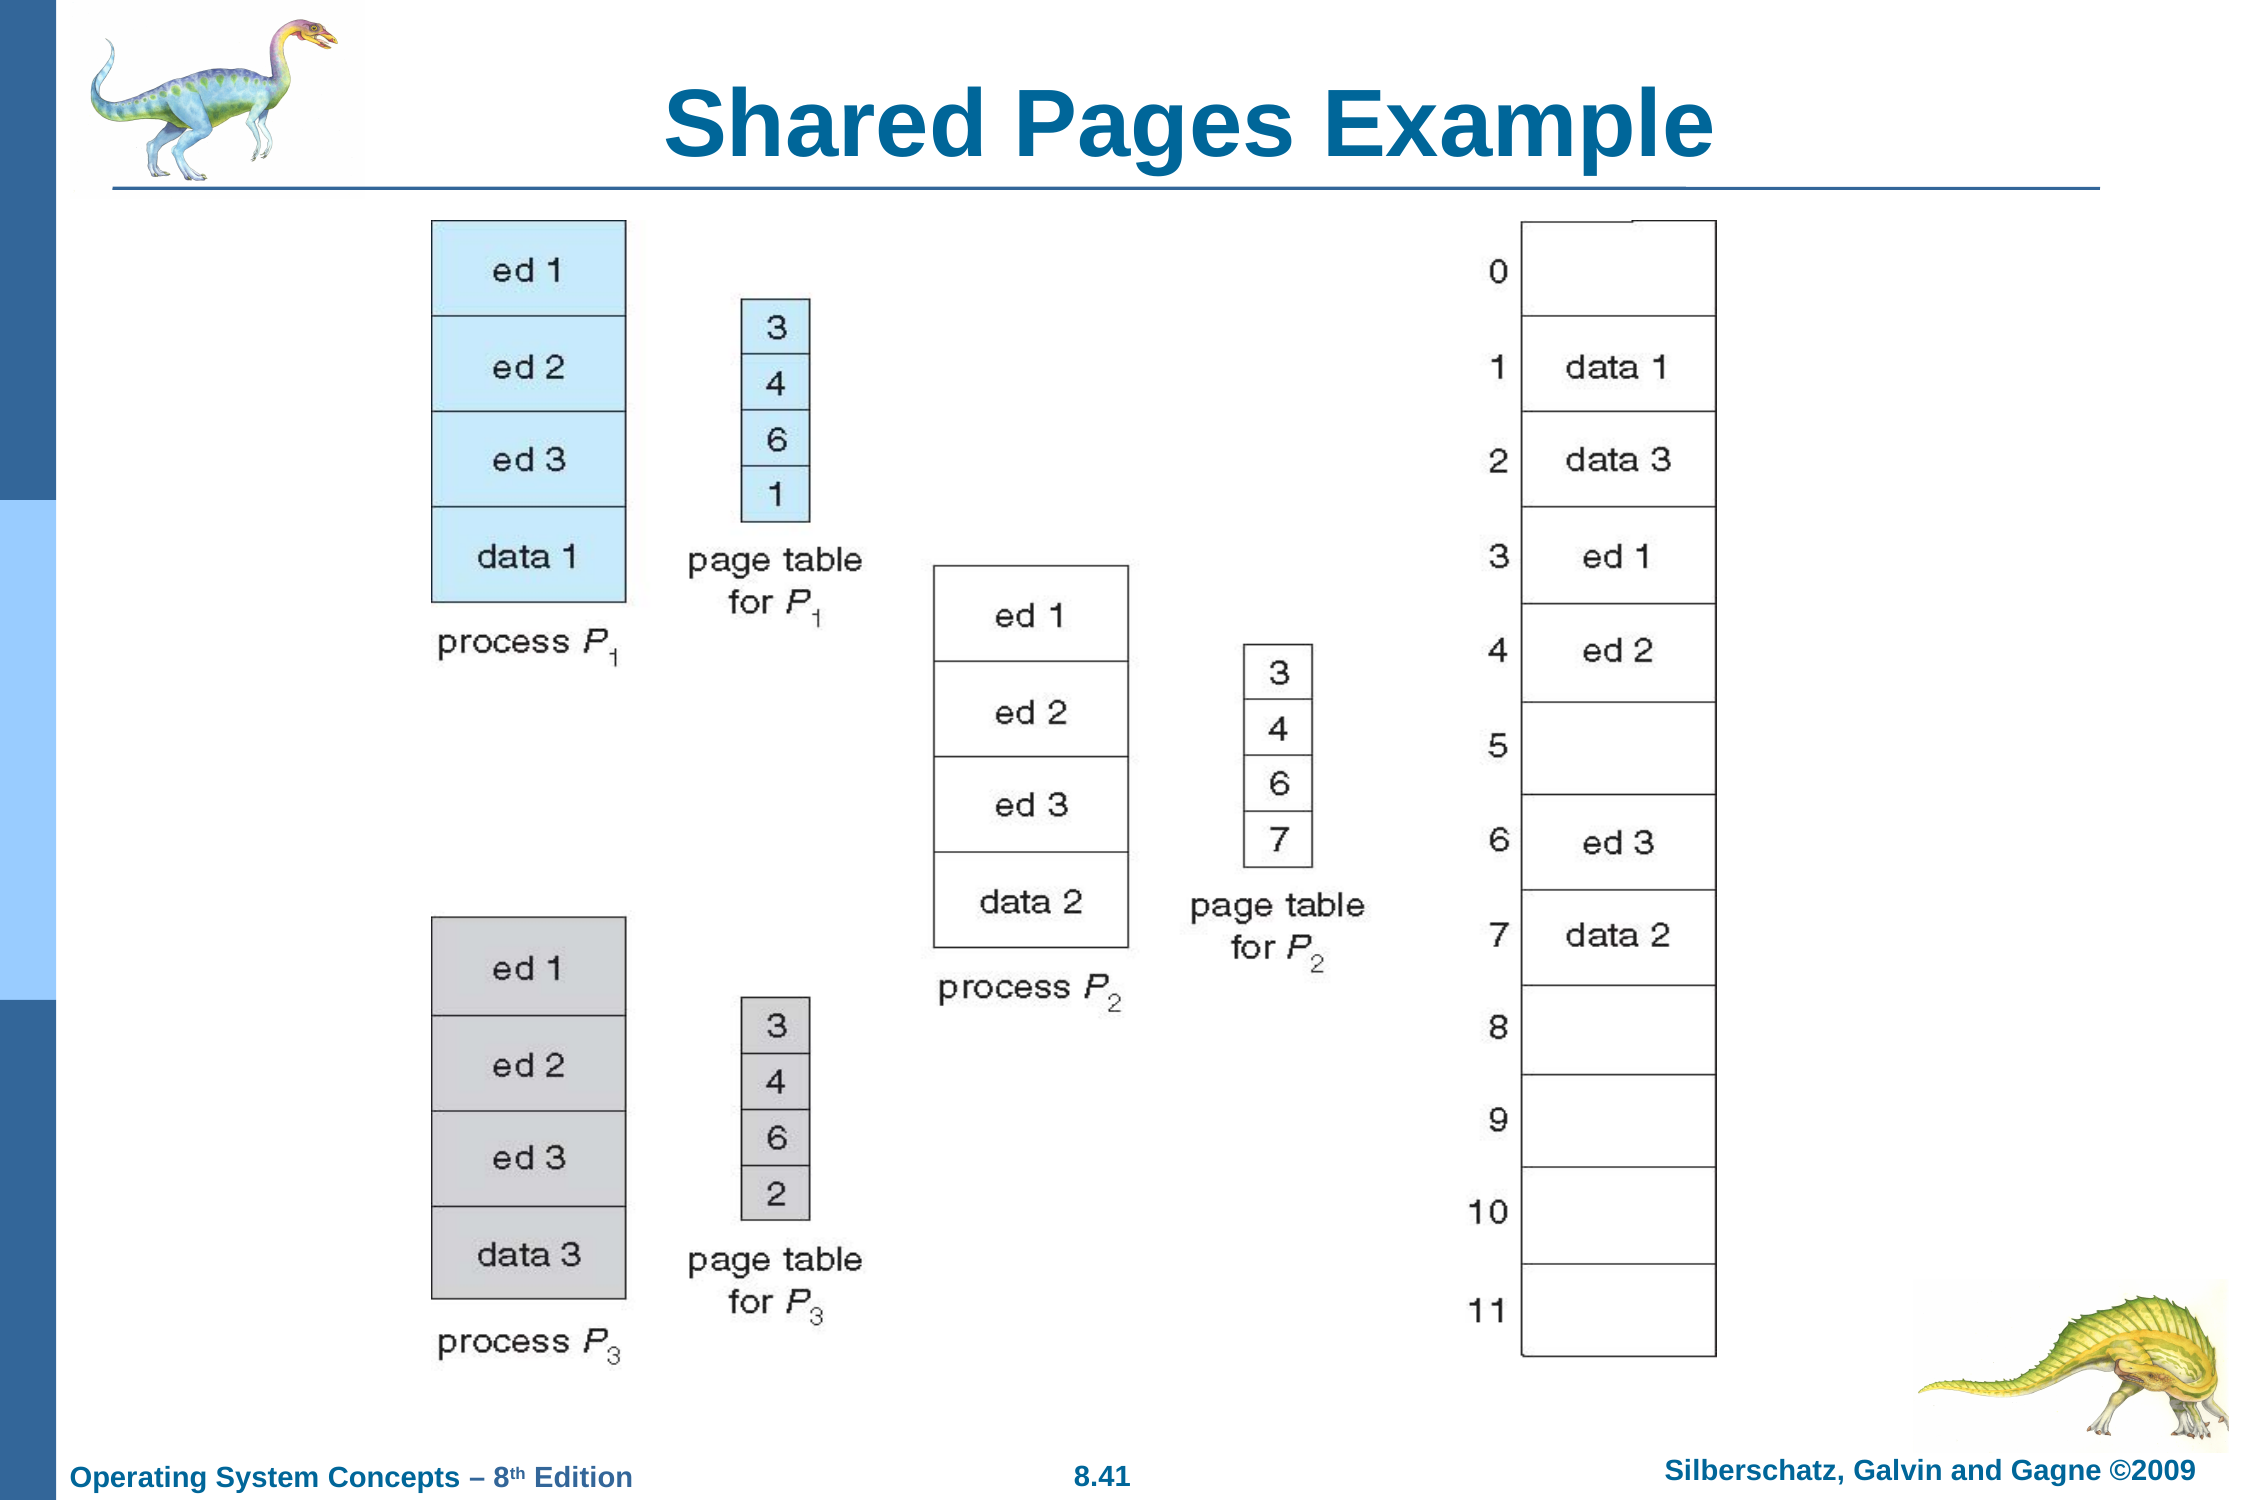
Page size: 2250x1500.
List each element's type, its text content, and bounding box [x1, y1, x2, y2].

picture [70, 0, 365, 199]
title Shared Pages Example [241, 60, 2138, 187]
picture [1913, 1279, 2229, 1453]
picture [430, 220, 1717, 1371]
